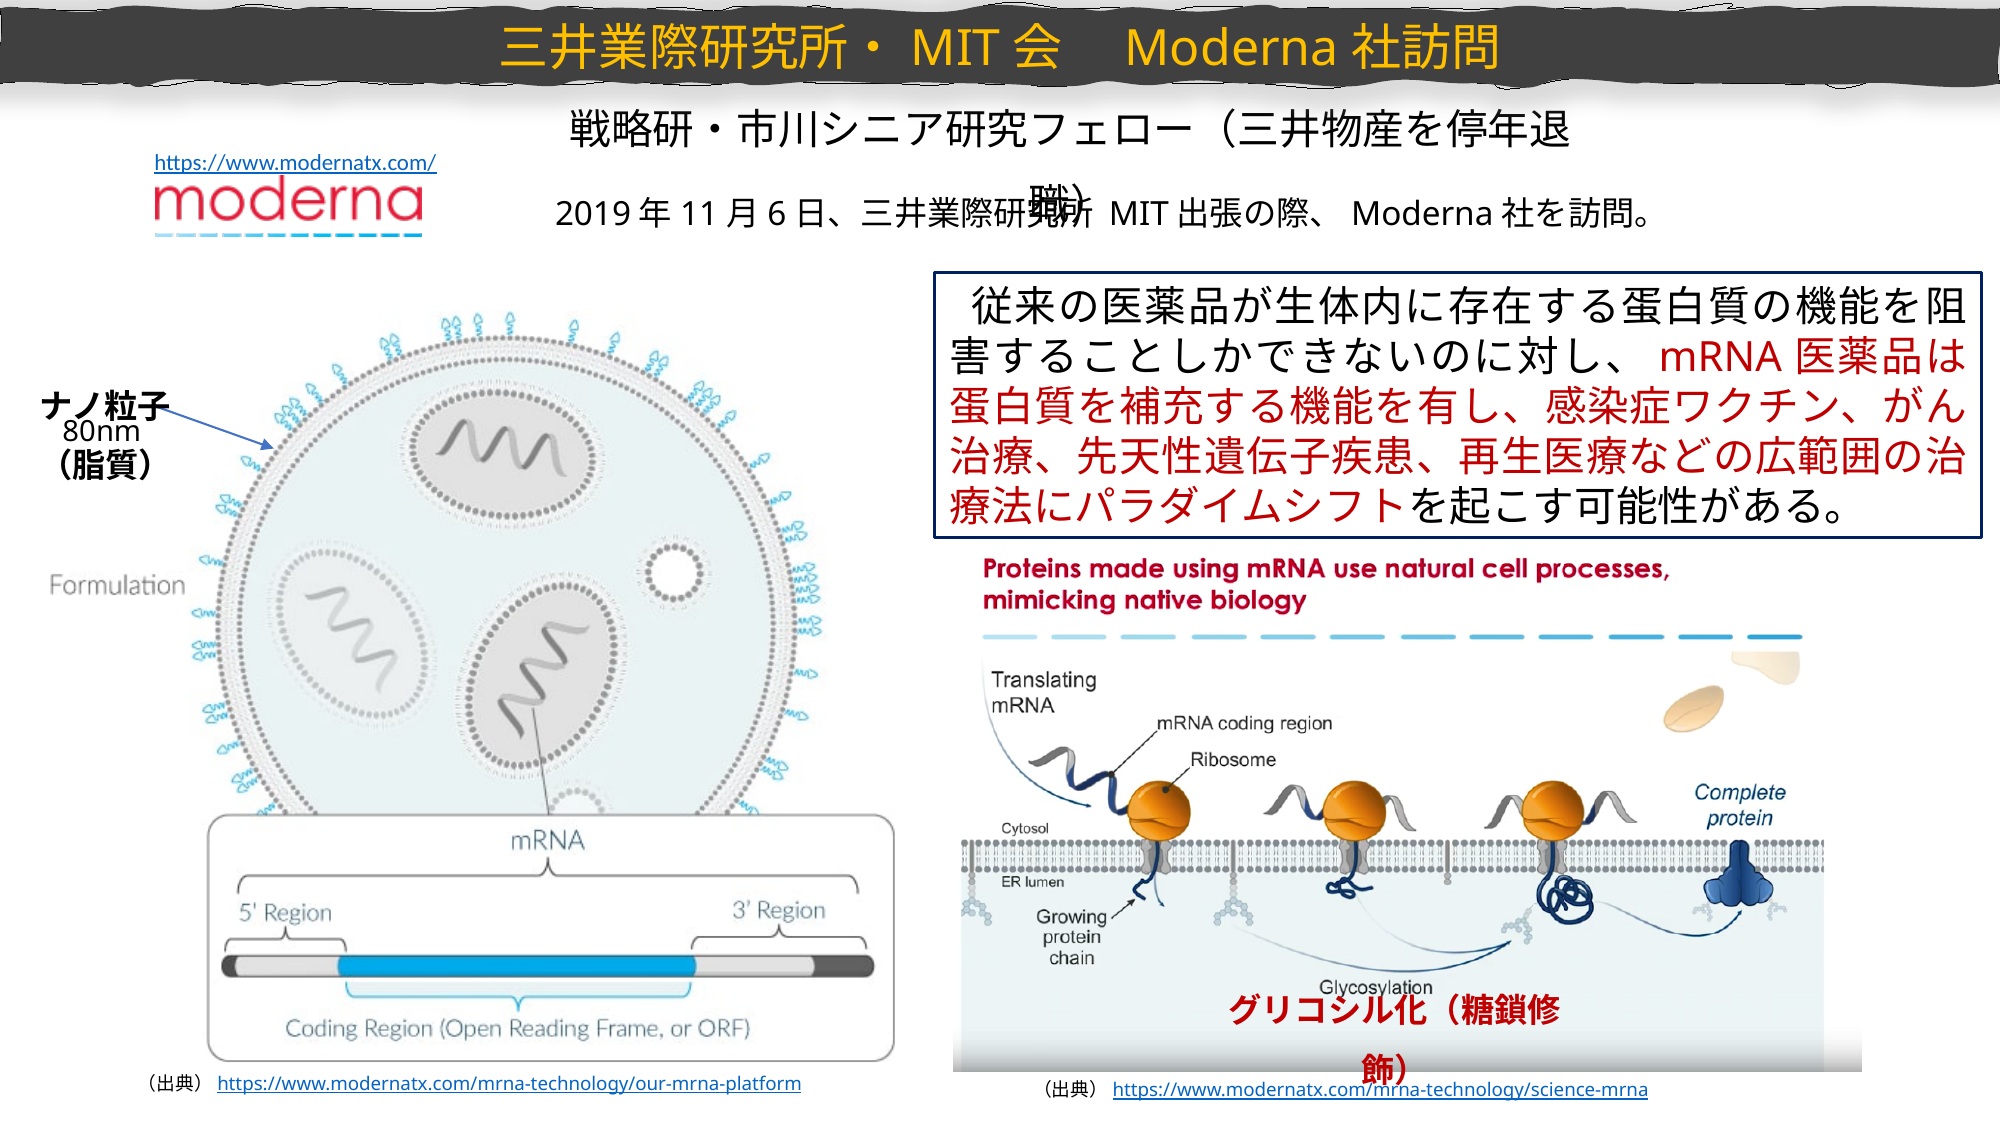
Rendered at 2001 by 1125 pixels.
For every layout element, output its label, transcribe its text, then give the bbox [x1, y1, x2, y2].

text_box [155, 406, 274, 449]
text_box 従来の医薬品が生体内に存在する蛋白質の機能を阻害することしかできないのに対し、mRNA医薬品は蛋白質を補充する機能を有し、感染症ワクチン、がん治療、先天性遺伝子疾患、再生医療などの広範囲の治療法にパラダイムシフトを起こす可能性がある。 [934, 272, 1982, 538]
text_box （出典）https://www.modernatx.com/mrna-technology/our-mrna-platform [137, 1065, 861, 1098]
picture [18, 270, 917, 1065]
text_box https://www.modernatx.com/ [139, 140, 452, 183]
picture [155, 175, 422, 237]
picture [953, 541, 1862, 1072]
text_box 2019年11月6日、三井業際研究所 MIT出張の際、Moderna社を訪問。 [554, 185, 1639, 220]
text_box 戦略研・市川シニア研究フェロー（三井物産を停年退職） [528, 125, 1613, 180]
text_box （出典）https://www.modernatx.com/mrna-technology/science-mrna [1033, 1072, 1757, 1105]
text_box 三井業際研究所・MIT会 Moderna社訪問 [0, 2, 2000, 90]
